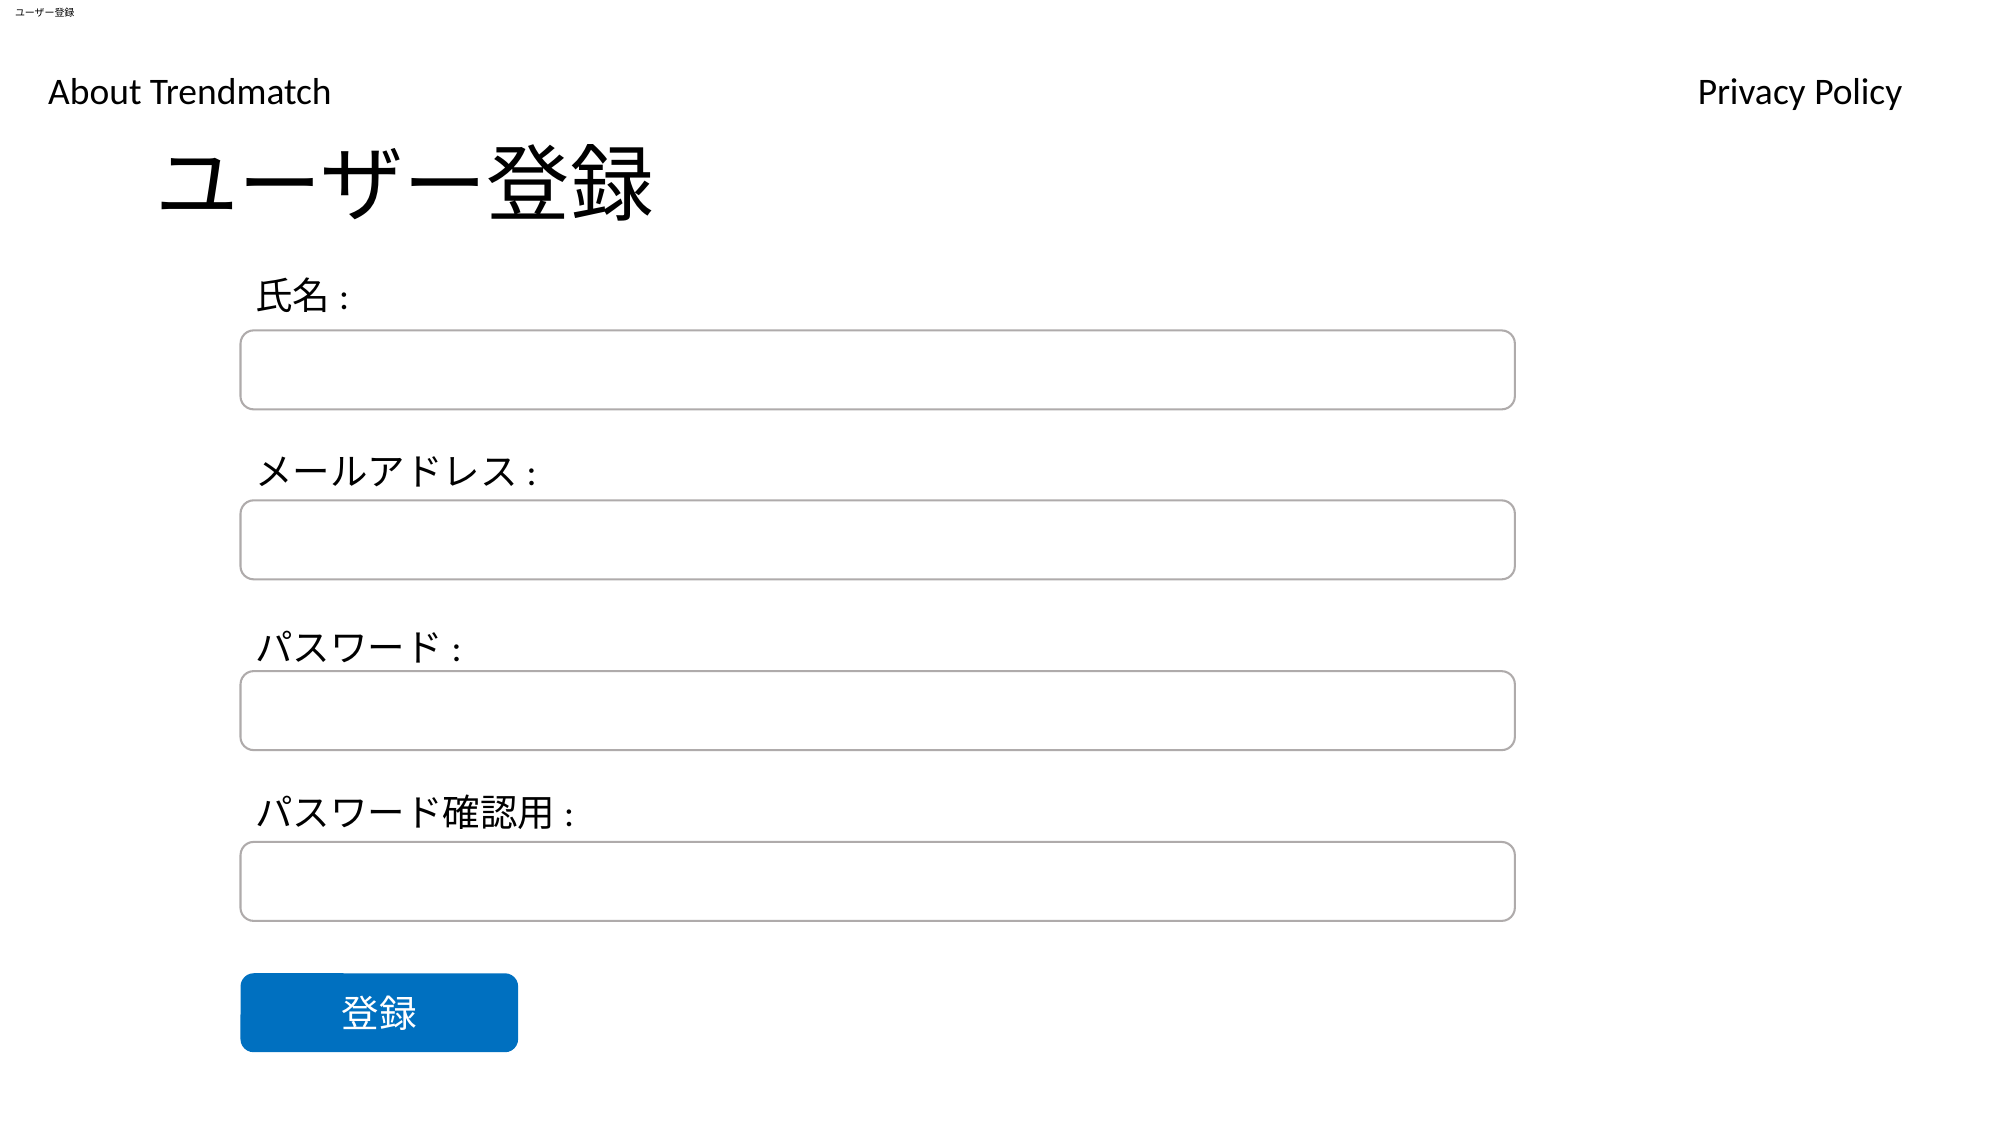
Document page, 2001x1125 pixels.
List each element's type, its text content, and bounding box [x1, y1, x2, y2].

text_box Privacy Policy [1683, 59, 1918, 120]
text_box 氏名: [240, 264, 653, 324]
text_box About Trendmatch [33, 59, 347, 120]
text_box パスワード確認用: [240, 781, 653, 842]
text_box ユーザー登録 [140, 123, 669, 239]
text_box パスワード: [240, 616, 653, 677]
text_box [239, 670, 1516, 752]
text_box [239, 499, 1516, 581]
title ユーザー登録 [0, 0, 275, 26]
text_box メールアドレス: [240, 440, 653, 501]
text_box [239, 840, 1516, 922]
text_box [239, 329, 1516, 411]
text_box 登録 [239, 972, 520, 1054]
